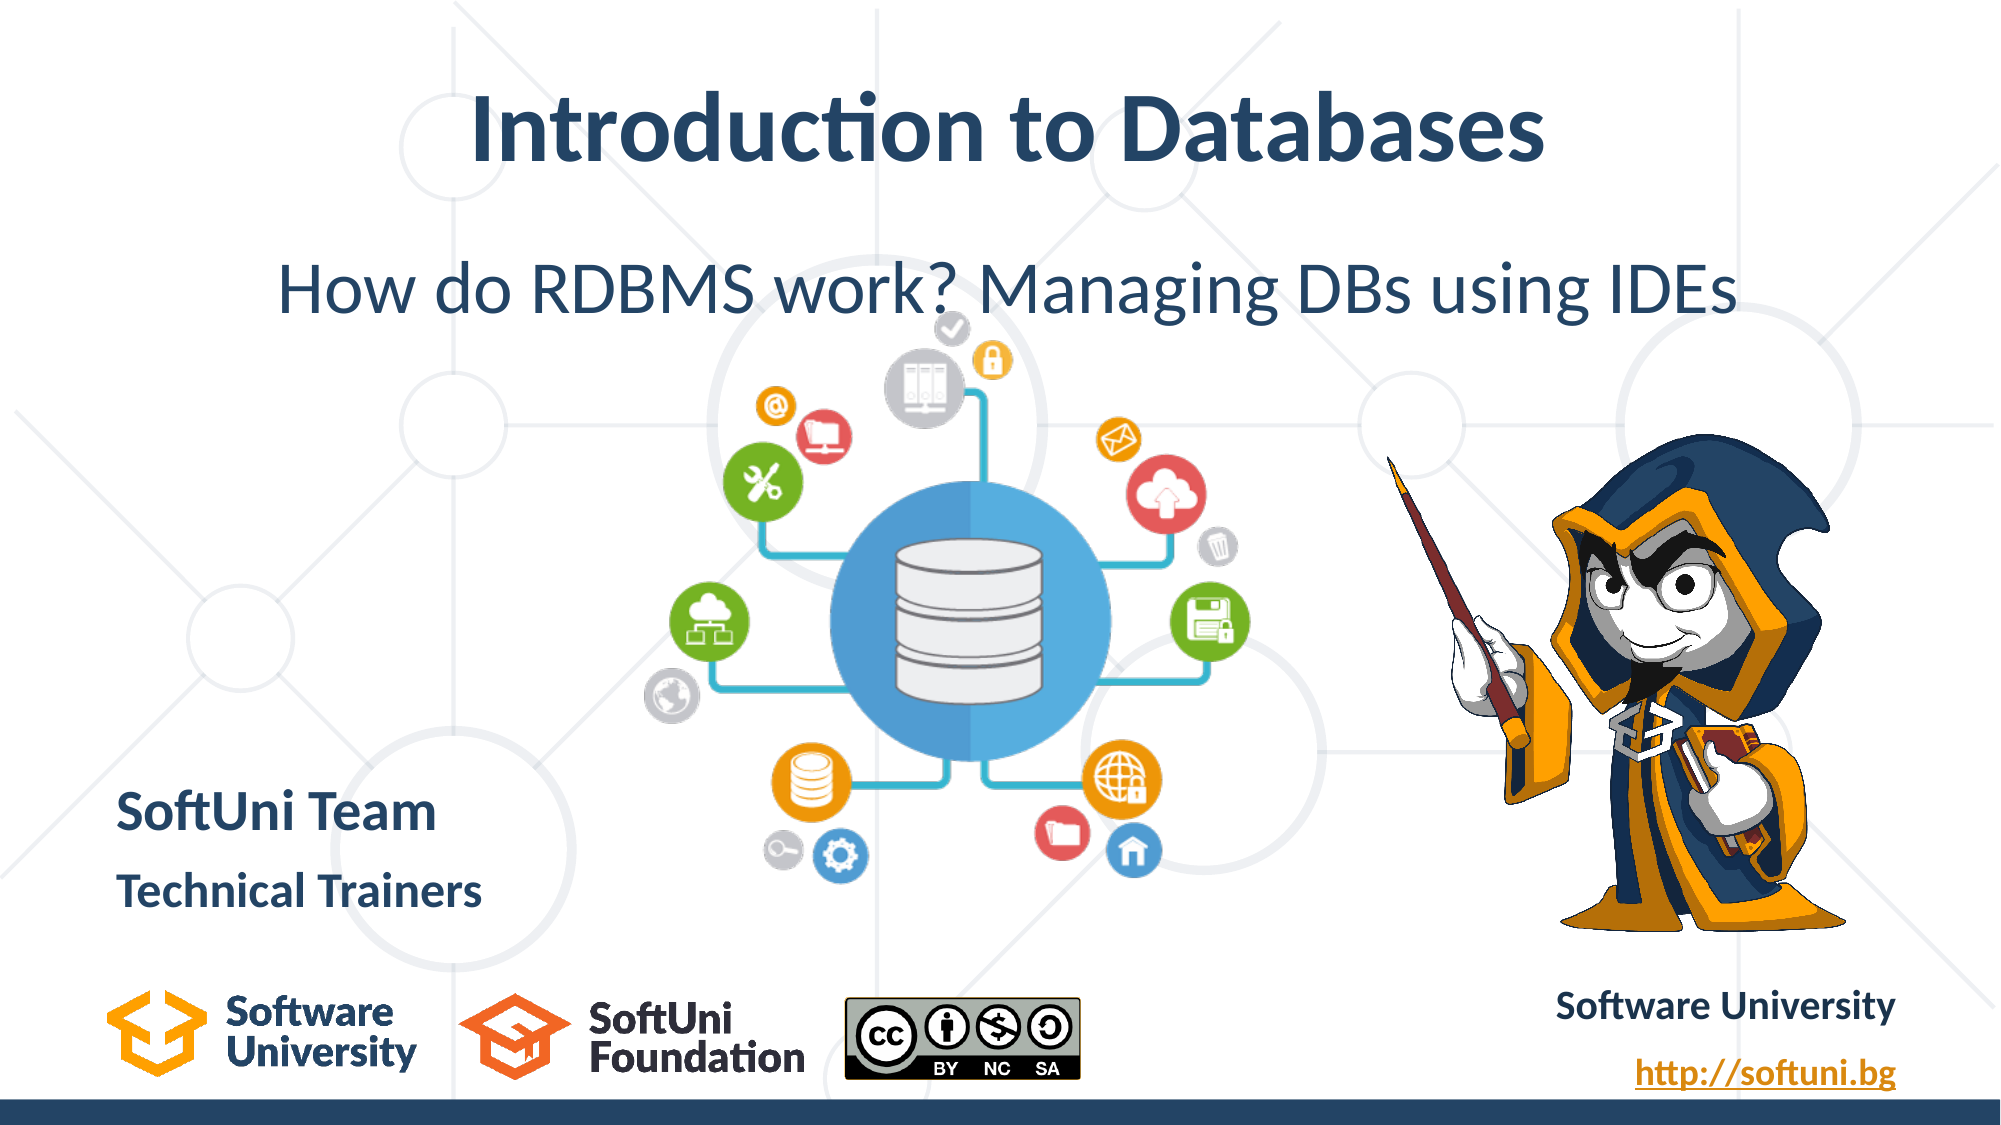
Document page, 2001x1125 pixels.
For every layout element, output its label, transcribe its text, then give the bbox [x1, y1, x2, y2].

picture [458, 993, 804, 1080]
list Technical Trainers [110, 848, 595, 986]
list Software University [1417, 970, 1903, 1034]
picture [622, 289, 1281, 911]
title Introduction to Databases [109, 48, 1909, 194]
list SoftUni Team [110, 762, 595, 848]
subtitle How do RDBMS work? Managing DBs using IDEs [109, 228, 1909, 373]
picture [221, 990, 417, 1077]
picture [845, 998, 1081, 1079]
picture [107, 990, 211, 1077]
list http://softuni.bg [1417, 1040, 1903, 1098]
picture [1369, 389, 1891, 953]
